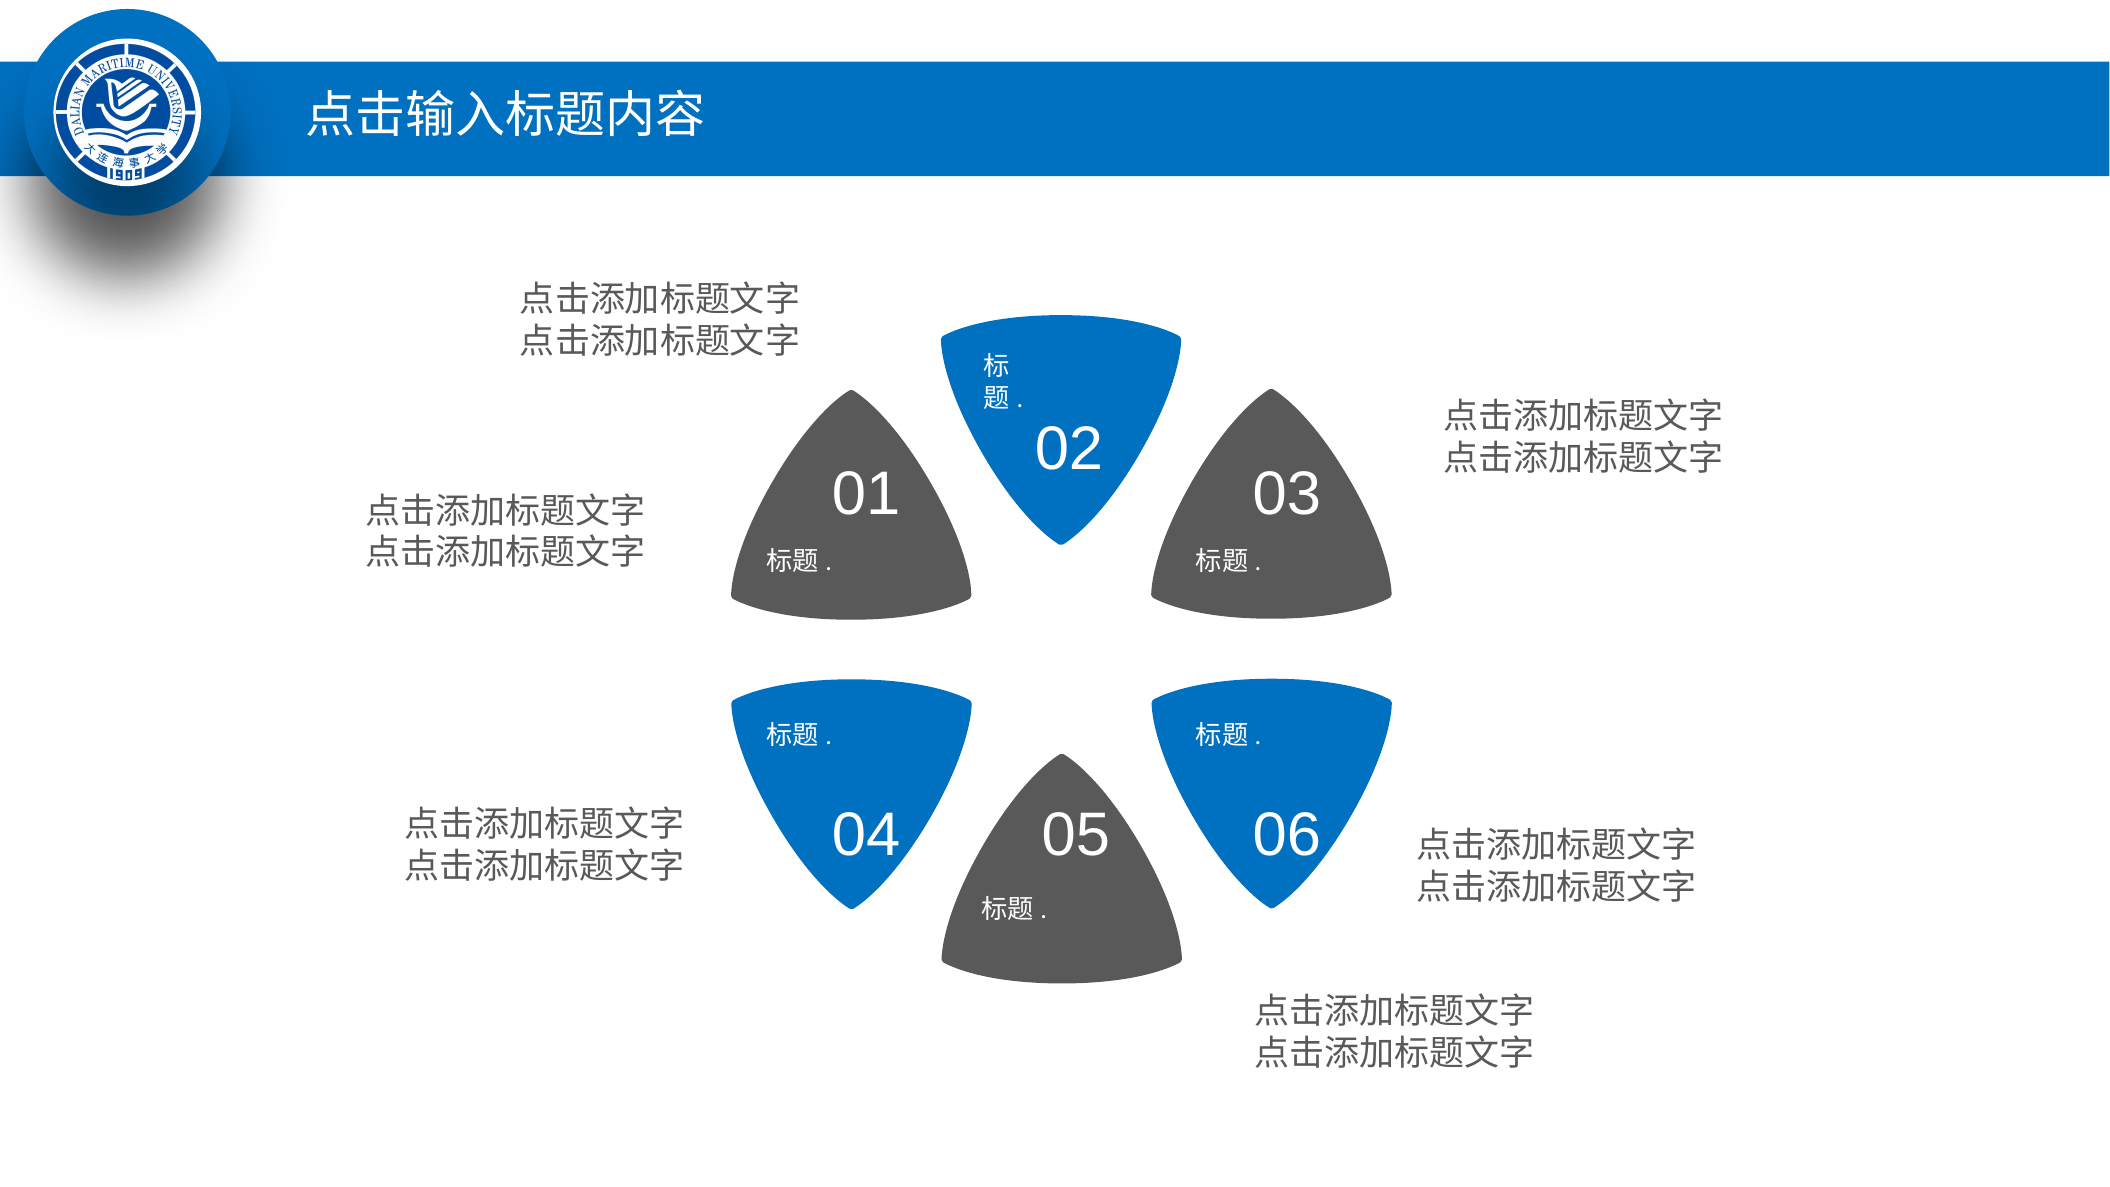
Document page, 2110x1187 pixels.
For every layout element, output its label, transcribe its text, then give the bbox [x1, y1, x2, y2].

text_box 点击添加标题文字 点击添加标题文字 [505, 268, 815, 368]
picture [50, 38, 201, 186]
text_box 点击添加标题文字 点击添加标题文字 [389, 793, 700, 893]
text_box 点击添加标题文字 点击添加标题文字 [1239, 981, 1550, 1080]
text_box 点击添加标题文字 点击添加标题文字 [1402, 815, 1712, 915]
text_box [941, 753, 1182, 984]
text_box 点击添加标题文字 点击添加标题文字 [350, 480, 661, 580]
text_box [730, 390, 972, 620]
list 点击输入标题内容 [290, 74, 810, 158]
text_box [1151, 678, 1392, 909]
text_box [731, 679, 972, 909]
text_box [1151, 389, 1392, 619]
text_box 点击添加标题文字 点击添加标题文字 [1428, 385, 1739, 485]
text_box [940, 315, 1182, 545]
